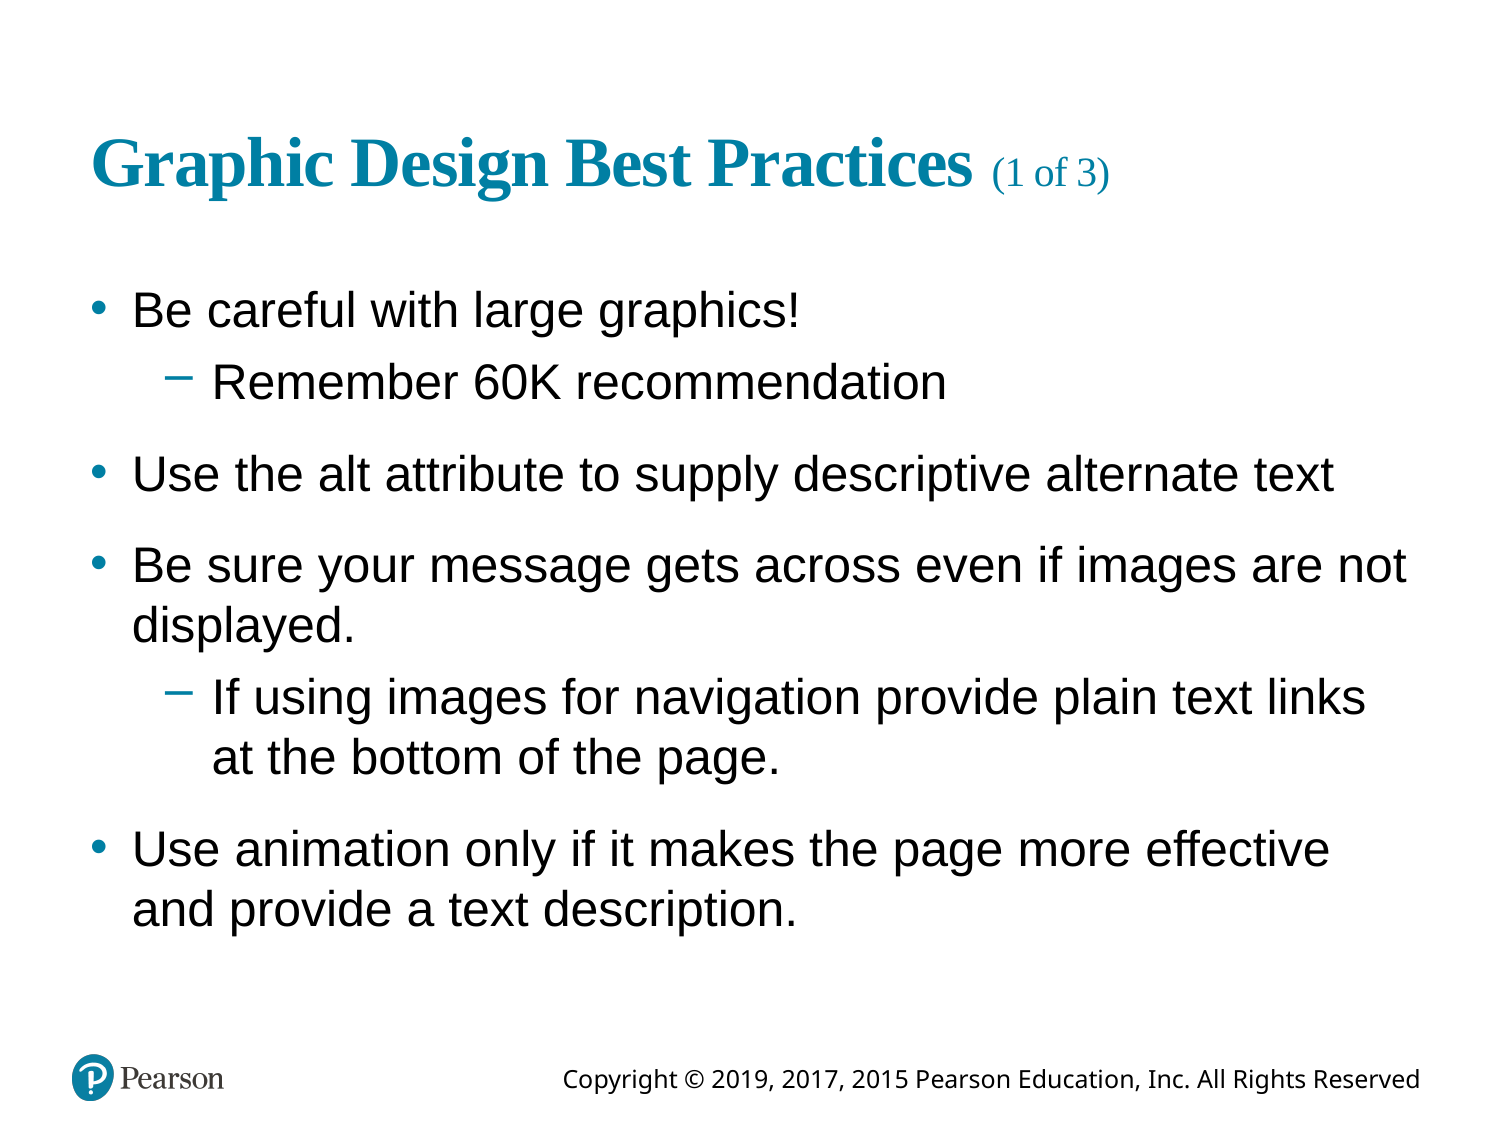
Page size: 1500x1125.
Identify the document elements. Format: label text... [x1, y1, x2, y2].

title Graphic Design Best Practices (1 of 3) [75, 0, 1425, 216]
picture [80, 1063, 106, 1088]
picture [72, 1054, 88, 1070]
picture [72, 1087, 83, 1101]
picture [98, 1054, 224, 1101]
list Be careful with large graphics! Remember 60K recommendation Use the alt attribute to supply descriptive alternate text Be sure your message gets across even if images are not displayed. If using images for navigation provide plain text links at the bottom of the page. Use animation only if it makes the page more effective and provide a text description. [75, 262, 1425, 952]
